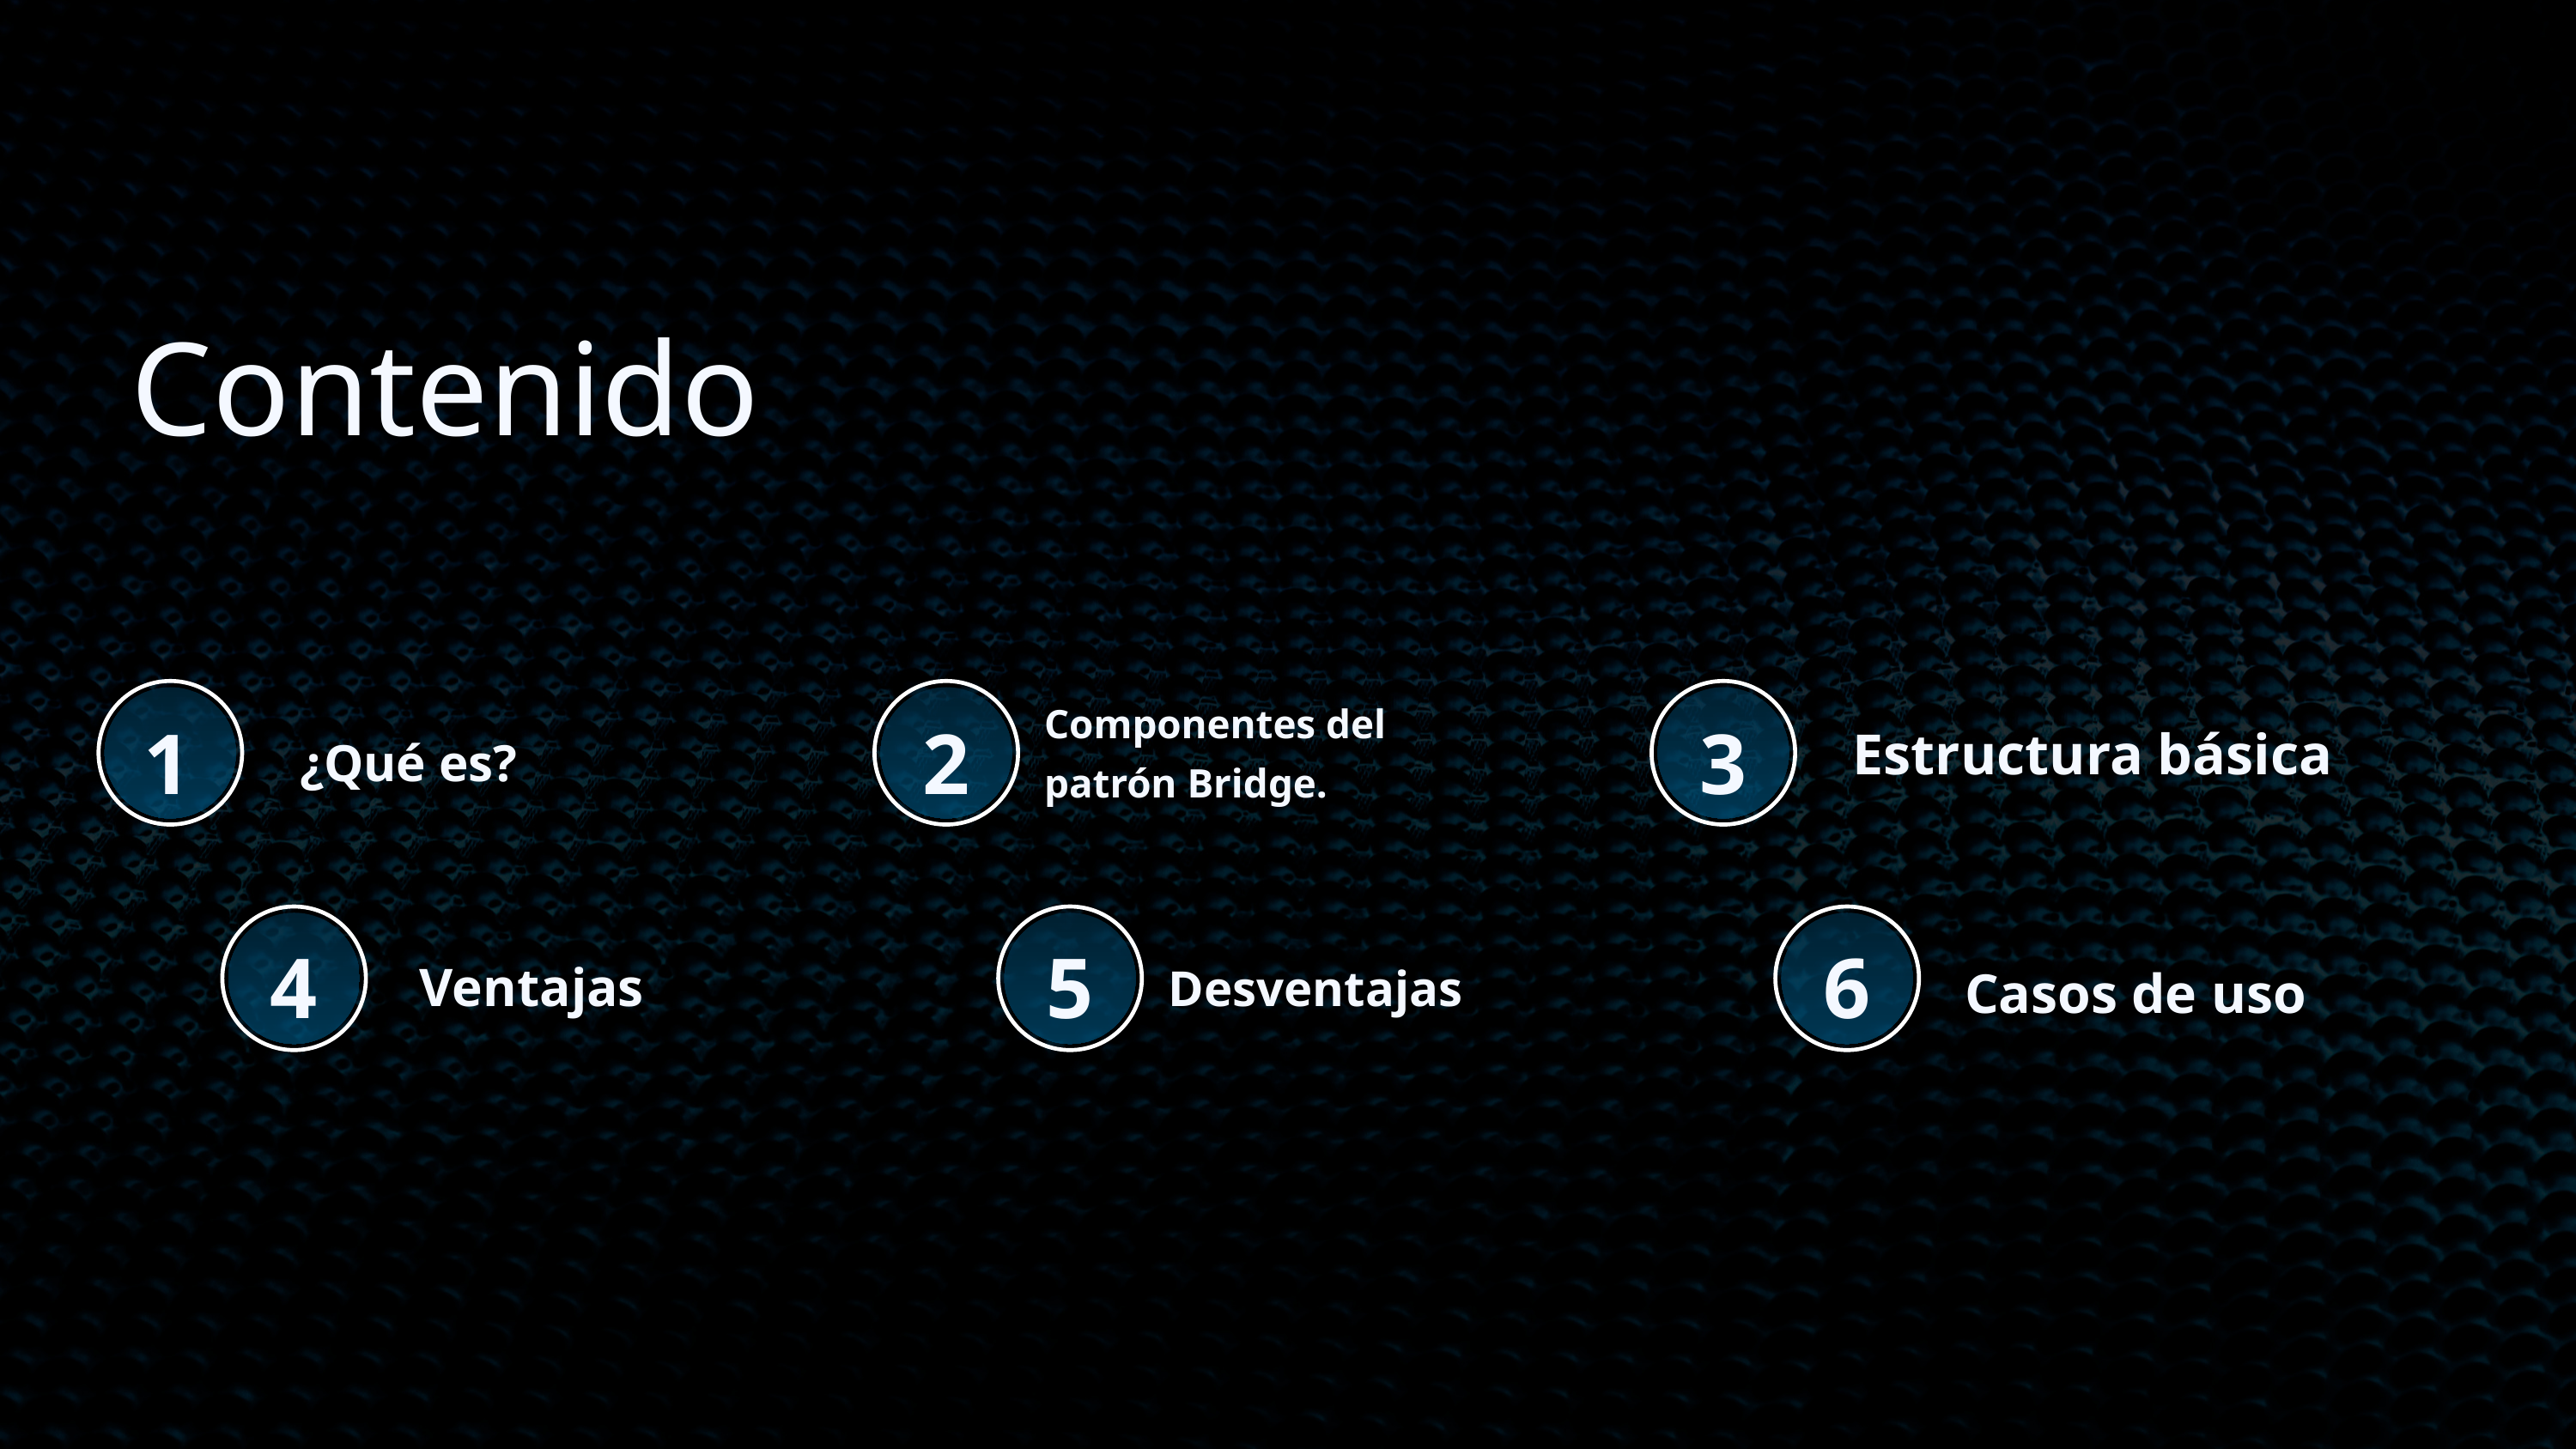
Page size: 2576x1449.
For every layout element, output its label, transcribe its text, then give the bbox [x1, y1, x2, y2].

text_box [222, 906, 367, 1051]
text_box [874, 681, 1018, 825]
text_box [998, 906, 1143, 1051]
text_box Contenido [131, 318, 894, 462]
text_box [1775, 906, 1920, 1051]
text_box Estructura básica [1852, 702, 2373, 786]
text_box Desventajas [1168, 943, 1684, 1016]
text_box Ventajas [420, 938, 936, 1017]
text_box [98, 681, 243, 825]
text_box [1651, 681, 1795, 825]
text_box ¿Qué es? [300, 715, 783, 791]
text_box [0, 0, 2576, 1449]
text_box Componentes del patrón Bridge. [1044, 686, 1527, 806]
text_box Casos de uso [1965, 943, 2481, 1025]
